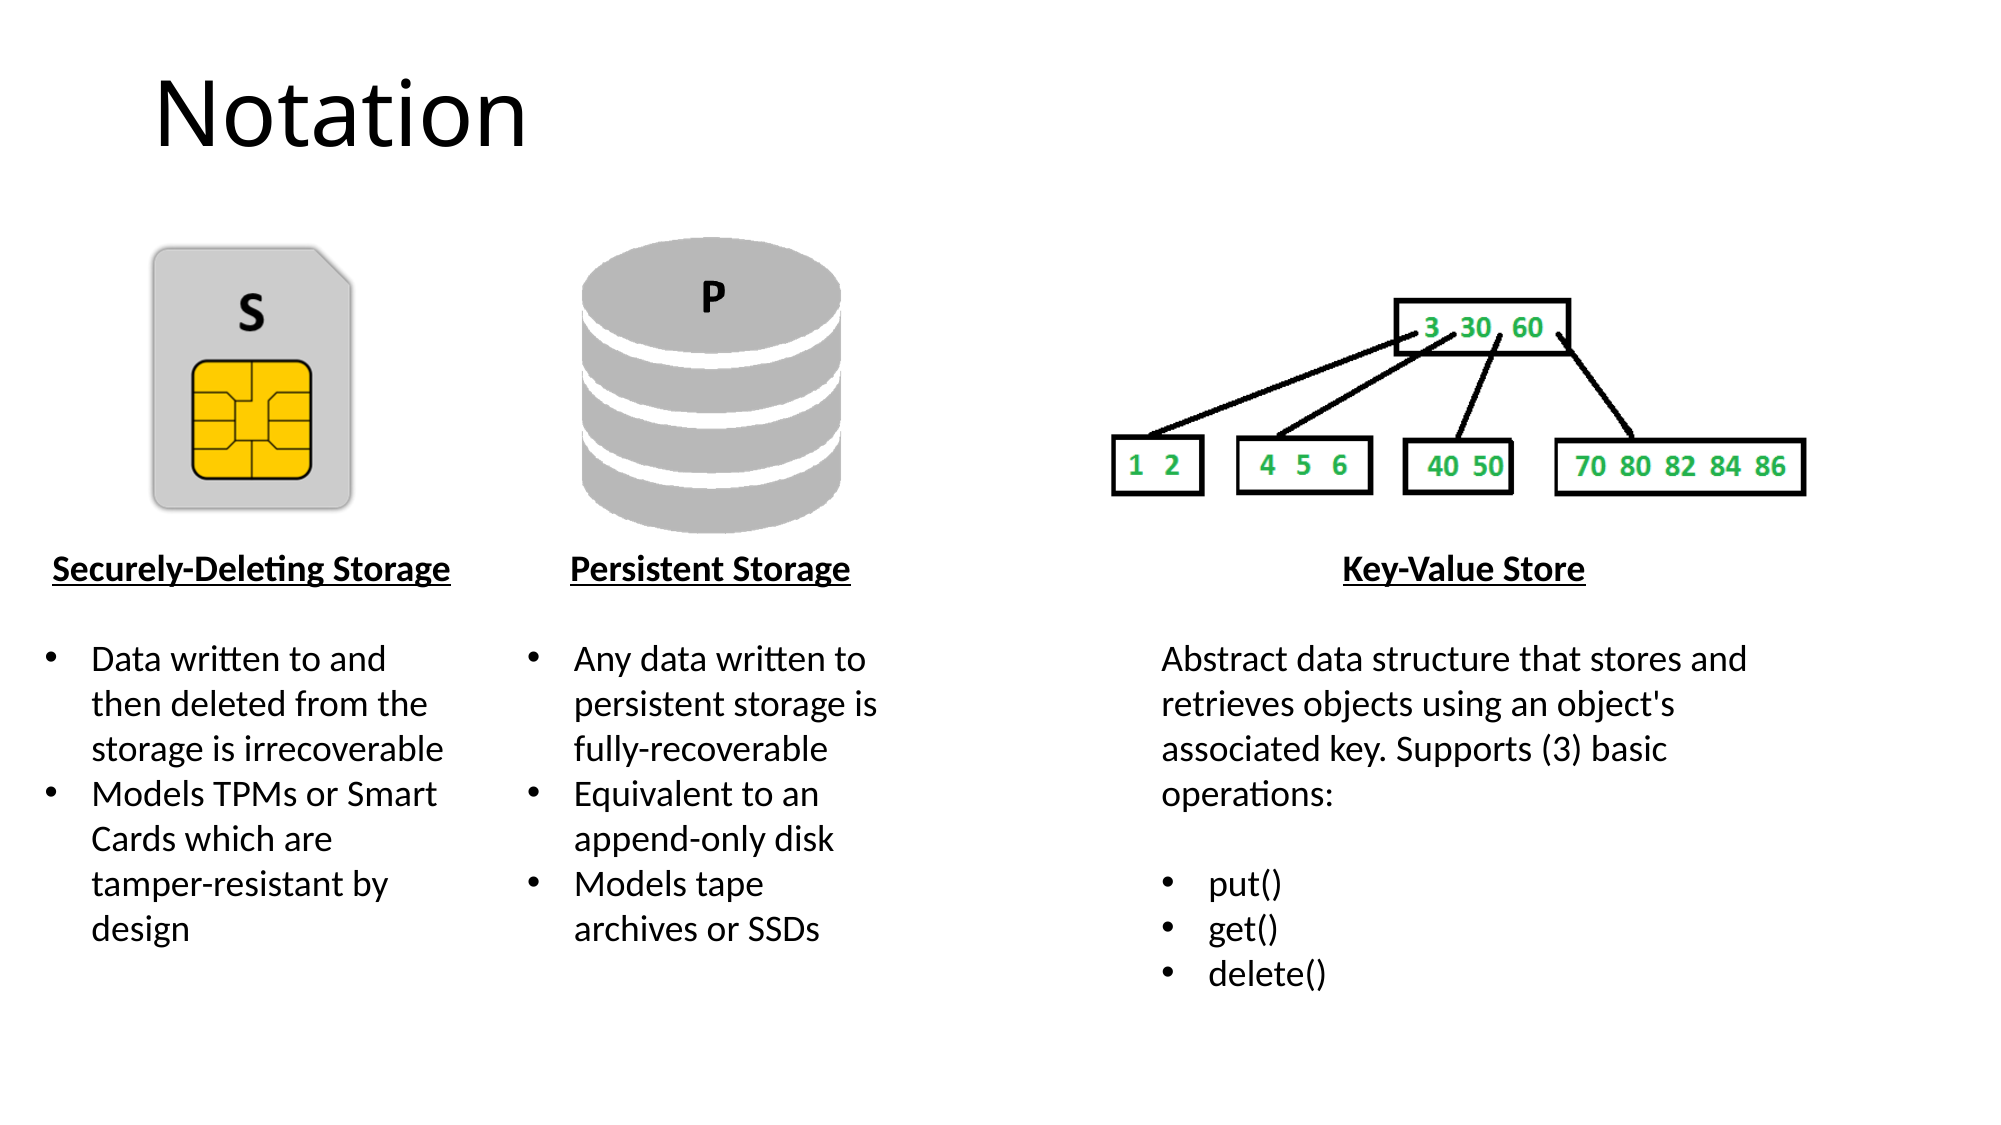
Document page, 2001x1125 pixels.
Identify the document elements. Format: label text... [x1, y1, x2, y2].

picture [554, 235, 867, 548]
text_box Persistent Storage Any data written to persistent storage is fully-recoverable Equivalent to an append-only disk Models tape archives or SSDs [512, 536, 909, 957]
text_box Notation [137, 59, 1863, 278]
picture [146, 241, 358, 516]
text_box Securely-Deleting Storage Data written to and then deleted from the storage is irrecoverable Models TPMs or Smart Cards which are tamper-resistant by design [29, 536, 475, 957]
picture [1090, 281, 1838, 537]
